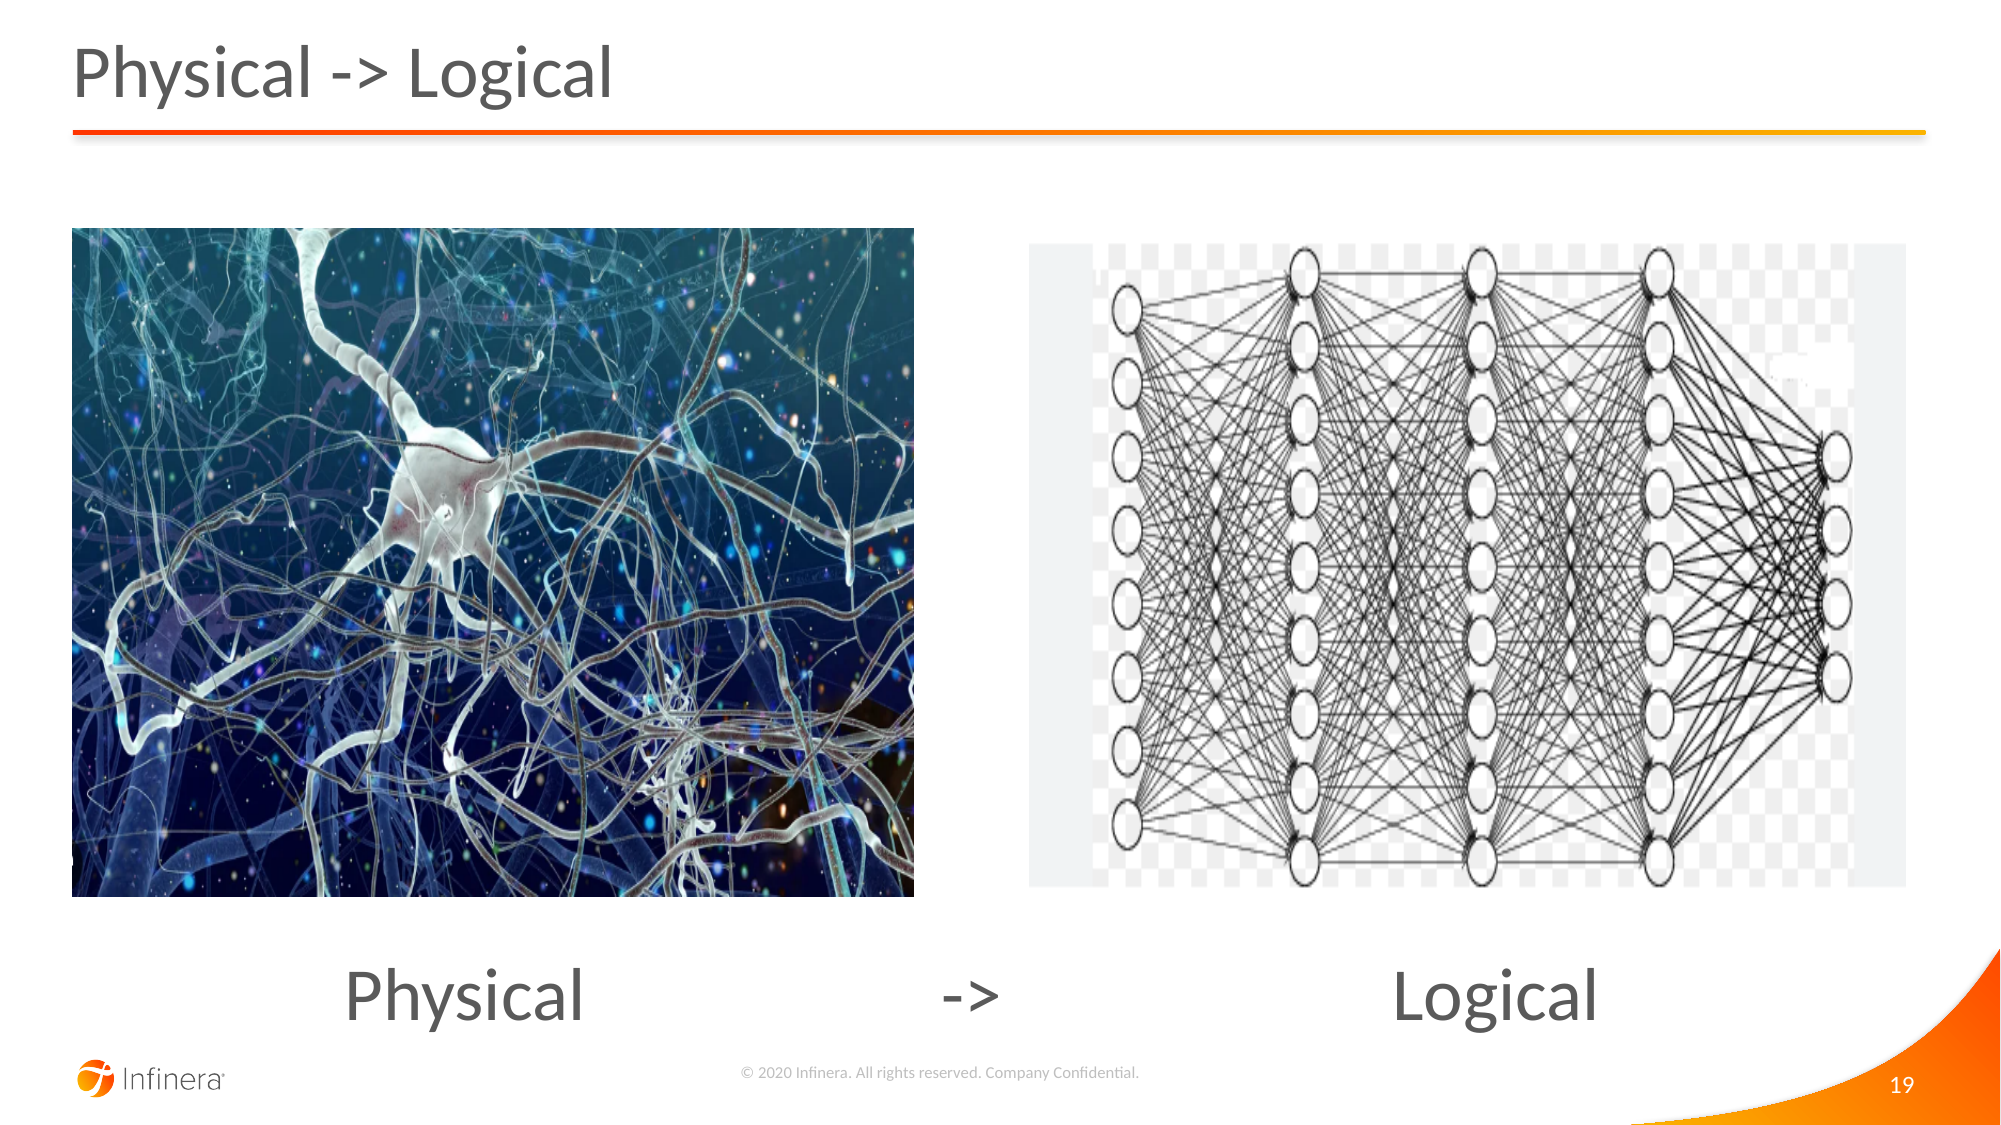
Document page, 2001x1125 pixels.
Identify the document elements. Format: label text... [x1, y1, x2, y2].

title Physical -> Logical [72, 1, 1906, 135]
picture [1028, 242, 1906, 911]
text_box Physical -> Logical [72, 924, 2000, 1058]
picture [72, 228, 914, 897]
picture [75, 1058, 227, 1100]
